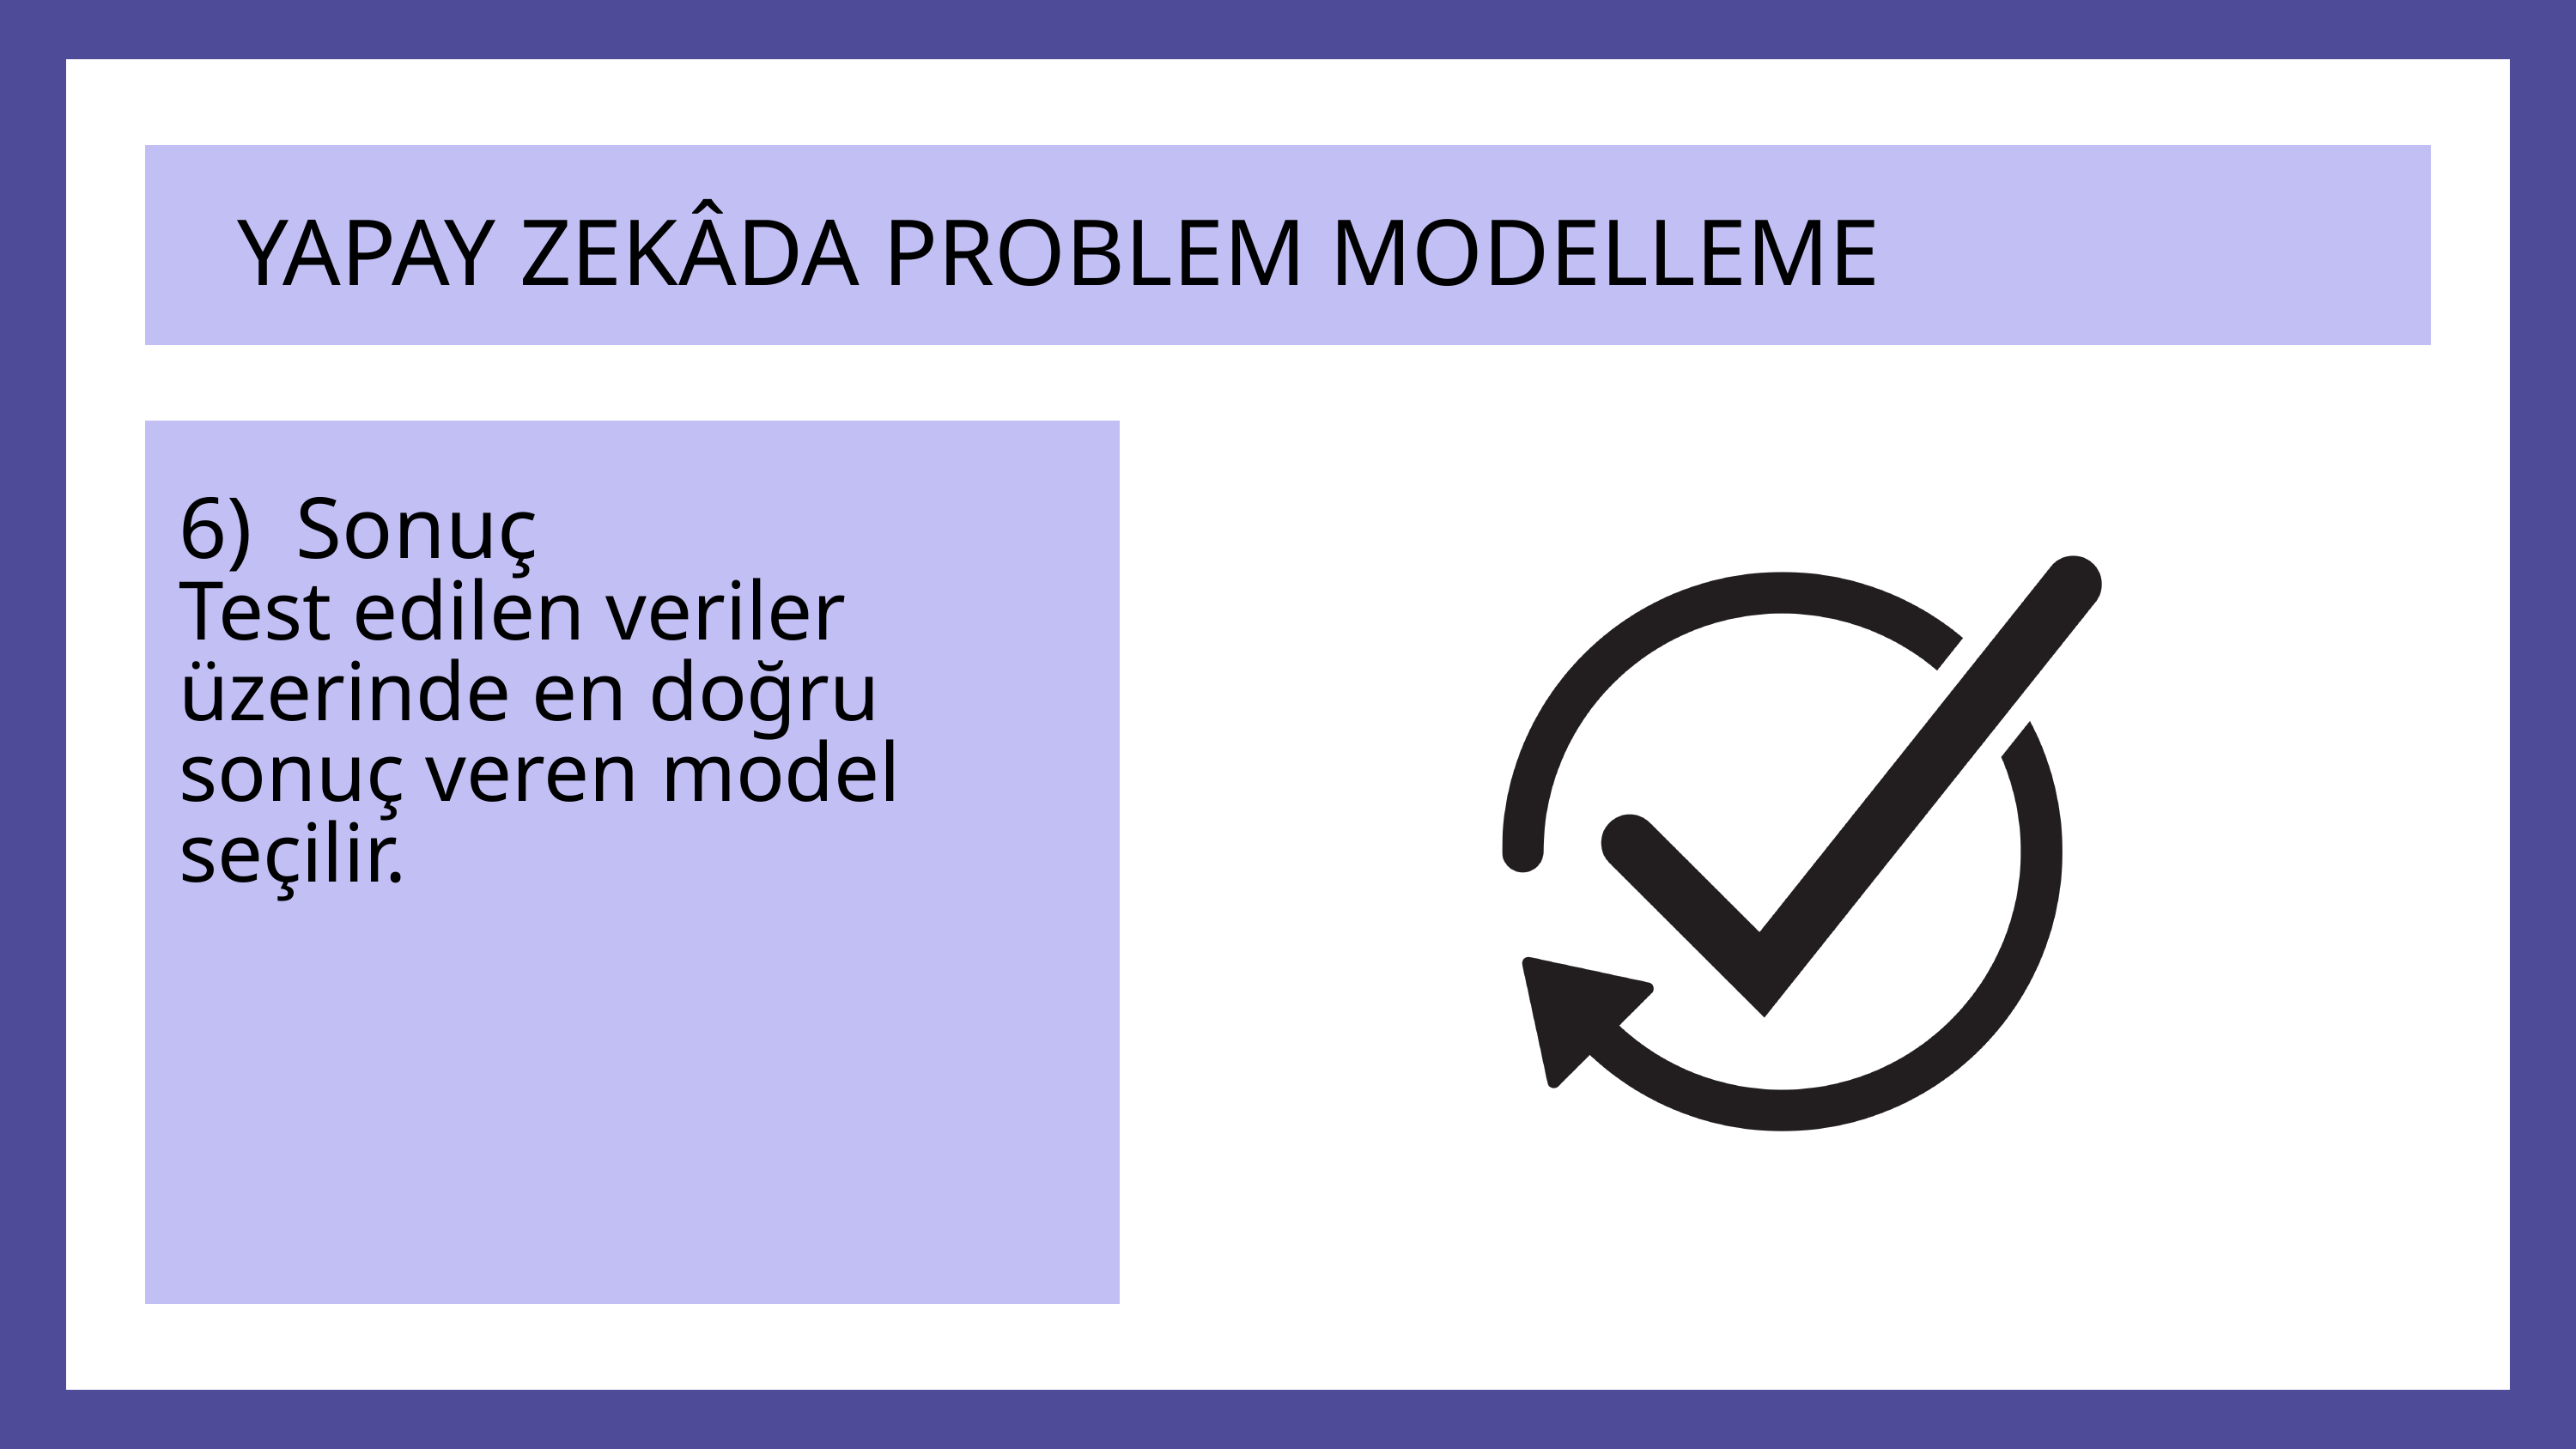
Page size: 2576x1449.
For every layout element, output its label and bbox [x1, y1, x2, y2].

text_box [144, 144, 2432, 345]
text_box [144, 421, 1121, 1304]
text_box [65, 58, 2510, 1390]
